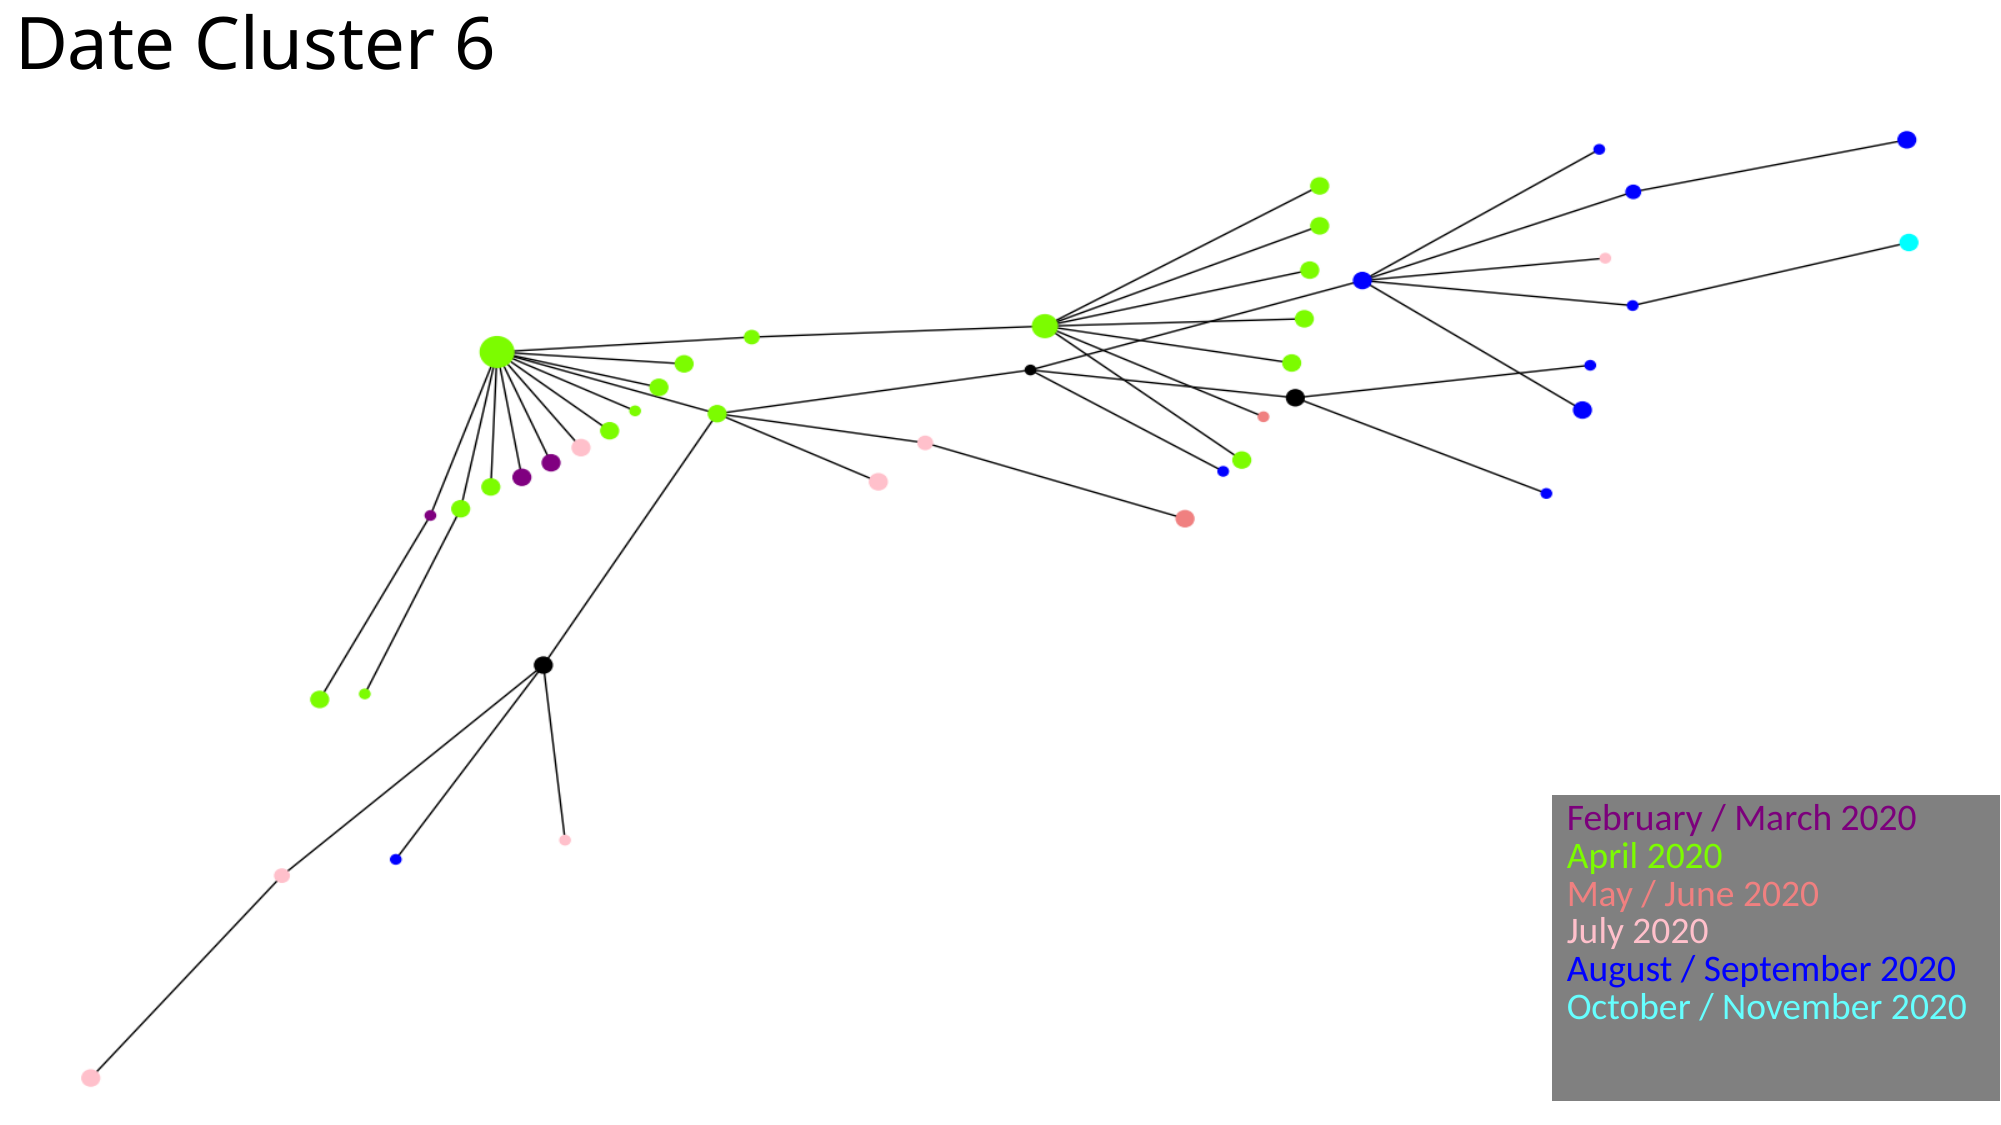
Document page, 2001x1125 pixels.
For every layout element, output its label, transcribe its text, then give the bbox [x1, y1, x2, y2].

picture [0, 93, 2000, 1125]
title Date Cluster 6 [0, 0, 1725, 93]
